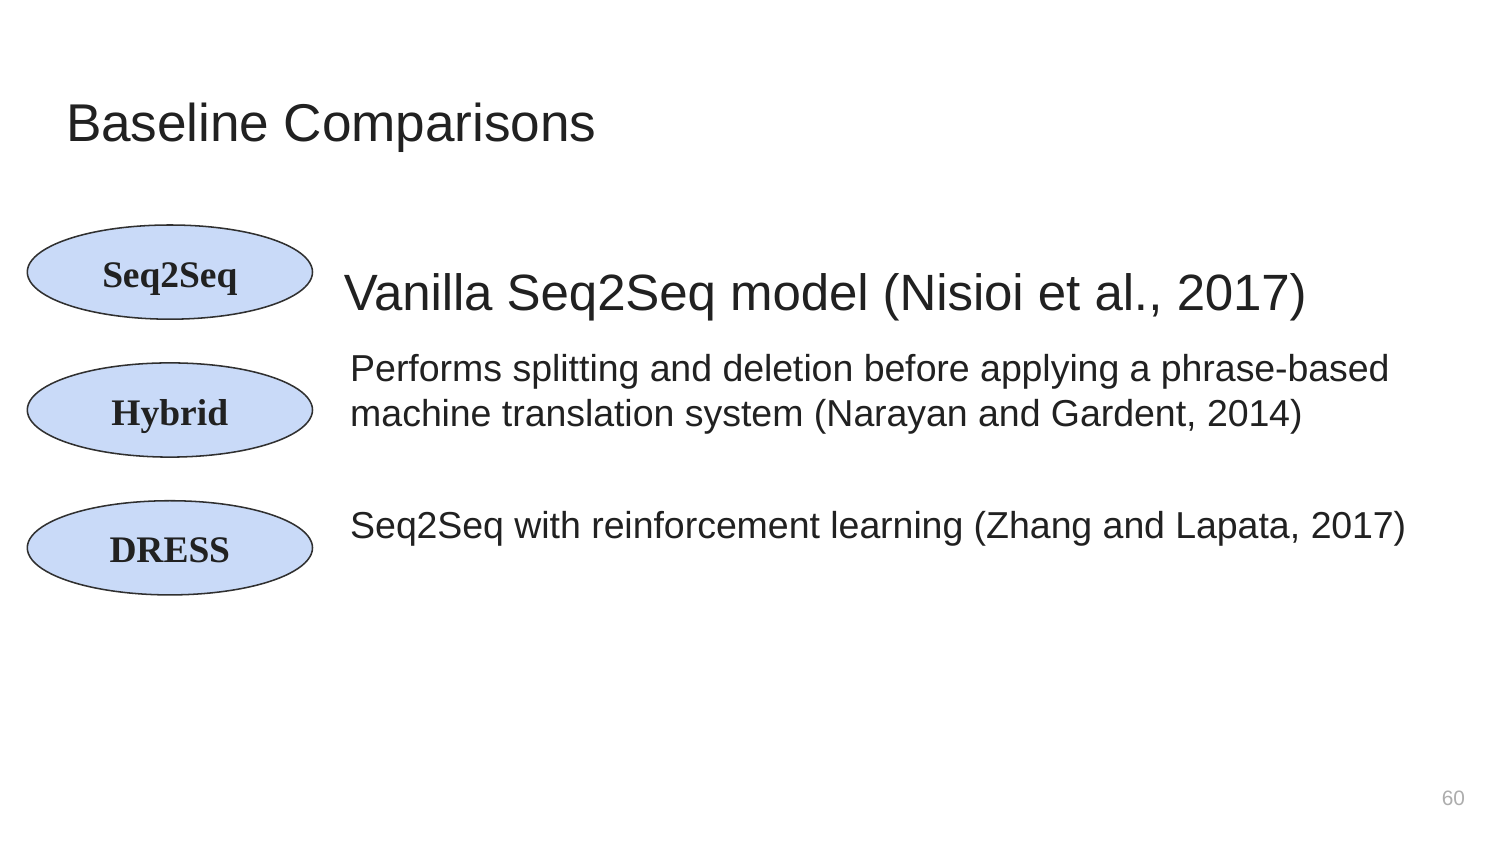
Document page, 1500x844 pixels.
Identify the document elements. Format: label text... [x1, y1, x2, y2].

text_box Performs splitting and deletion before applying a phrase-based machine translation system (Narayan and Gardent, 2014) [335, 343, 1492, 489]
title Baseline Comparisons [51, 72, 1449, 167]
slide_number ‹#› [1389, 764, 1480, 830]
text_box DRESS [27, 500, 313, 595]
text_box Hybrid [27, 362, 313, 458]
text_box Seq2Seq with reinforcement learning (Zhang and Lapata, 2017) [335, 501, 1492, 595]
text_box Seq2Seq [27, 225, 313, 320]
list Vanilla Seq2Seq model (Nisioi et al., 2017) [344, 259, 1500, 325]
